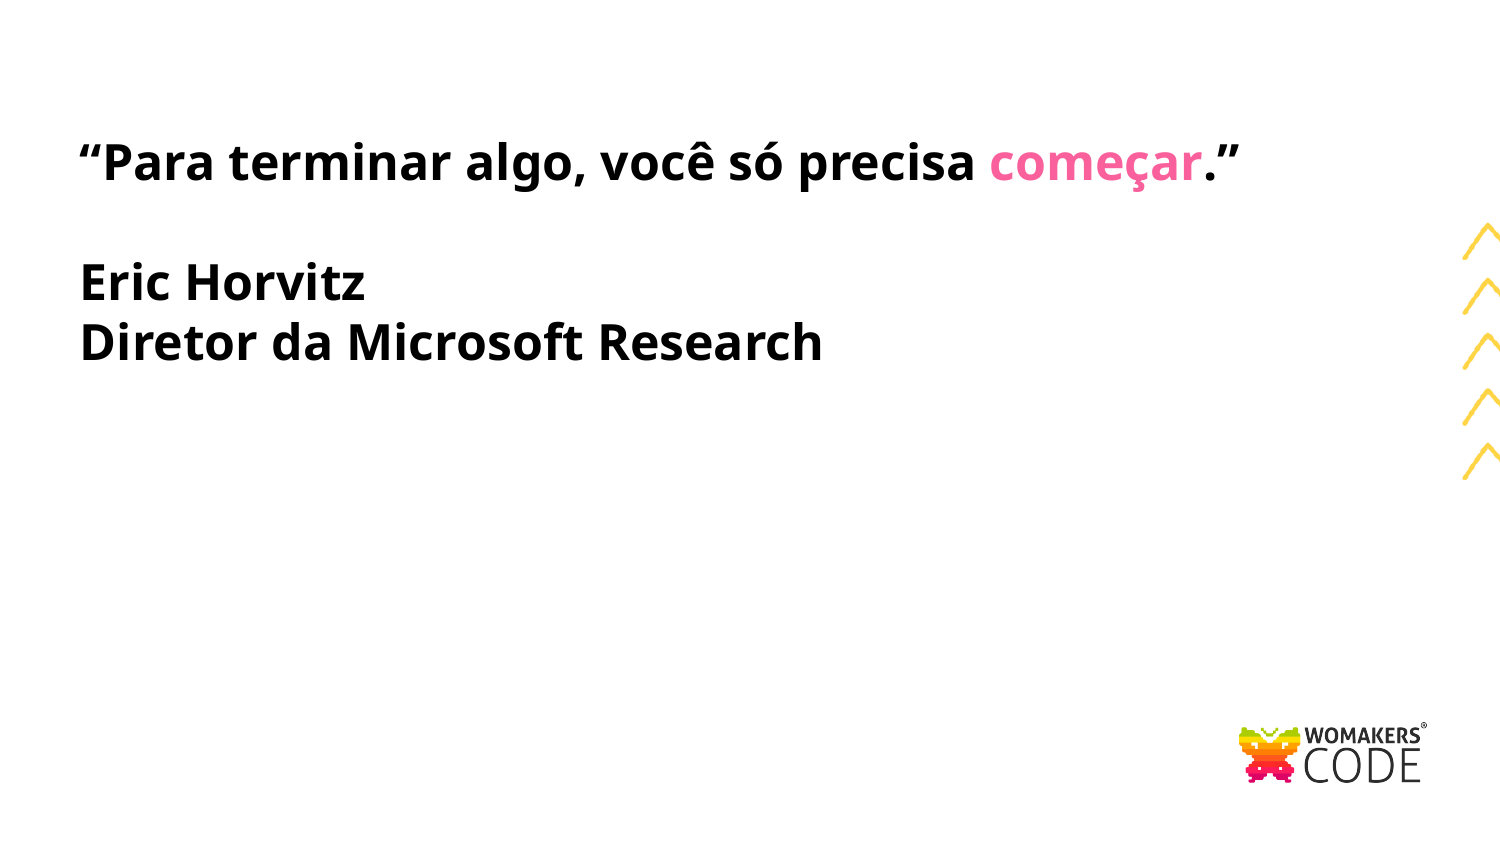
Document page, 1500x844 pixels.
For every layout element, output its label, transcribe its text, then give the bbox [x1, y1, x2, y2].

picture [1238, 722, 1427, 783]
picture [1462, 206, 1500, 480]
text_box “Para terminar algo, você só precisa começar.” Eric Horvitz Diretor da Microsoft Research [64, 115, 1393, 386]
